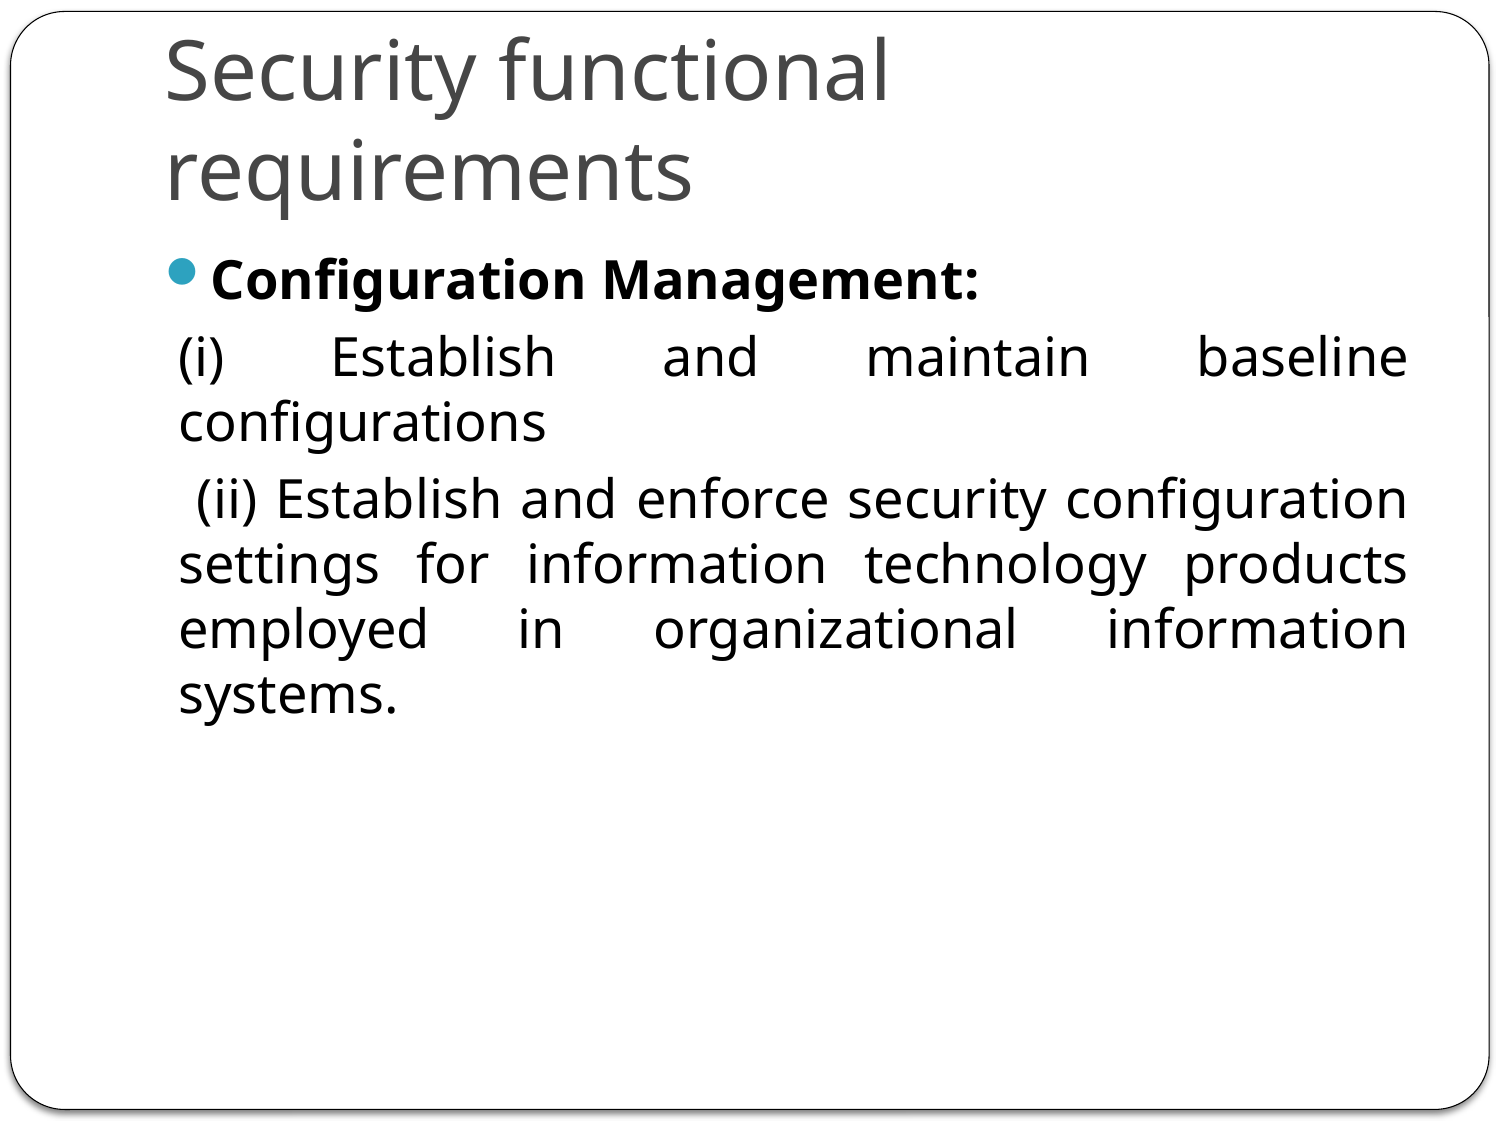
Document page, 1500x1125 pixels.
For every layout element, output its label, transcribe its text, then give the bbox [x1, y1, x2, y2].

list Configuration Management: (i) Establish and maintain baseline configurations (ii) Establish and enforce security configuration settings for information technology products employed in organizational information systems. [150, 237, 1425, 988]
title Security functional requirements [150, 45, 1425, 233]
